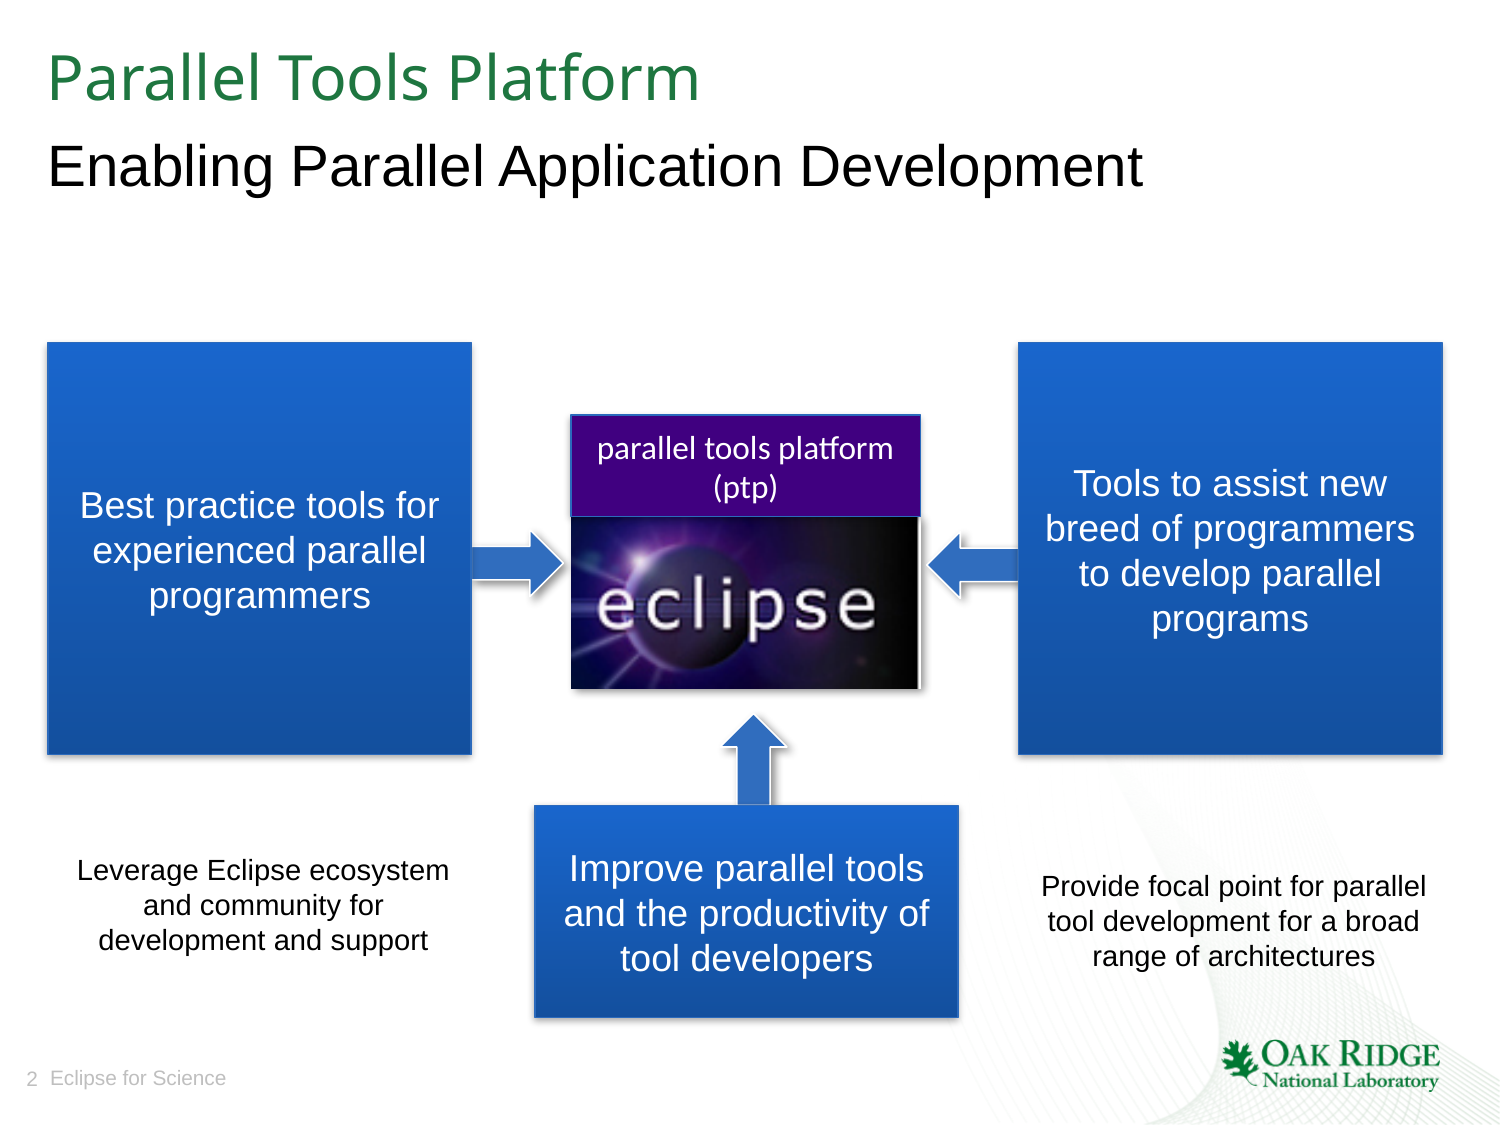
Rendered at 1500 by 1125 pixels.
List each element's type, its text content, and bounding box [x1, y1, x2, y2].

text_box Provide focal point for parallel tool development for a broad range of architectures [1018, 859, 1450, 980]
title Parallel Tools Platform [31, 41, 1449, 122]
text_box 2 [25, 1066, 191, 1120]
text_box [926, 531, 1013, 599]
text_box parallel tools platform (ptp) [570, 414, 921, 516]
text_box Enabling Parallel Application Development [33, 128, 1326, 196]
text_box Tools to assist new breed of programmers to develop parallel programs [1018, 342, 1443, 755]
picture [570, 297, 1500, 1125]
text_box [476, 529, 564, 597]
text_box Improve parallel tools and the productivity of tool developers [534, 805, 959, 1018]
text_box Leverage Eclipse ecosystem and community for development and support [48, 843, 479, 964]
text_box [720, 713, 787, 803]
text_box Best practice tools for experienced parallel programmers [47, 342, 472, 755]
